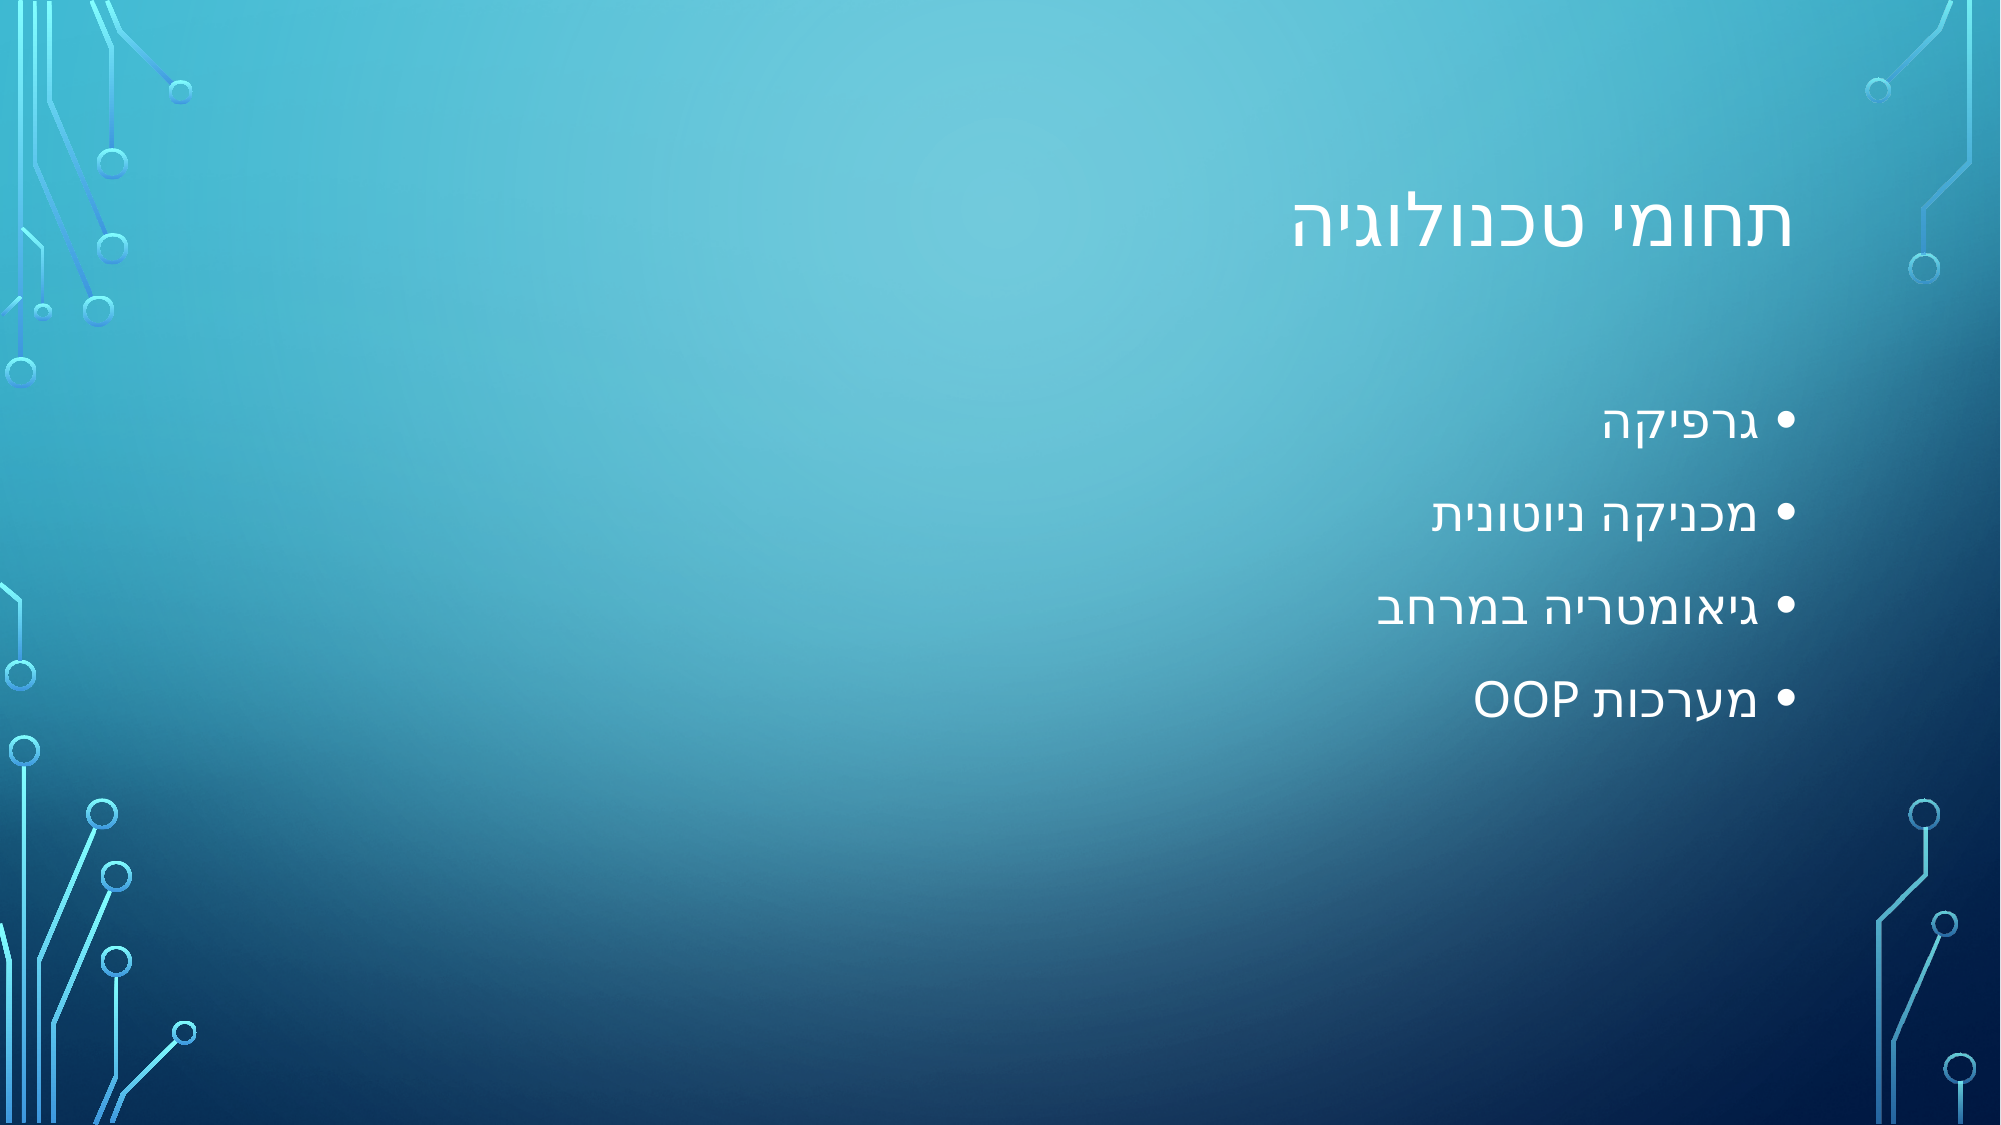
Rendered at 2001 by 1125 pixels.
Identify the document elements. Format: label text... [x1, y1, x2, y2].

list גרפיקה מכניקה ניוטונית גיאומטריה במרחב מערכות OOP [187, 369, 1813, 950]
title תחומי טכנולוגיה [187, 101, 1813, 344]
